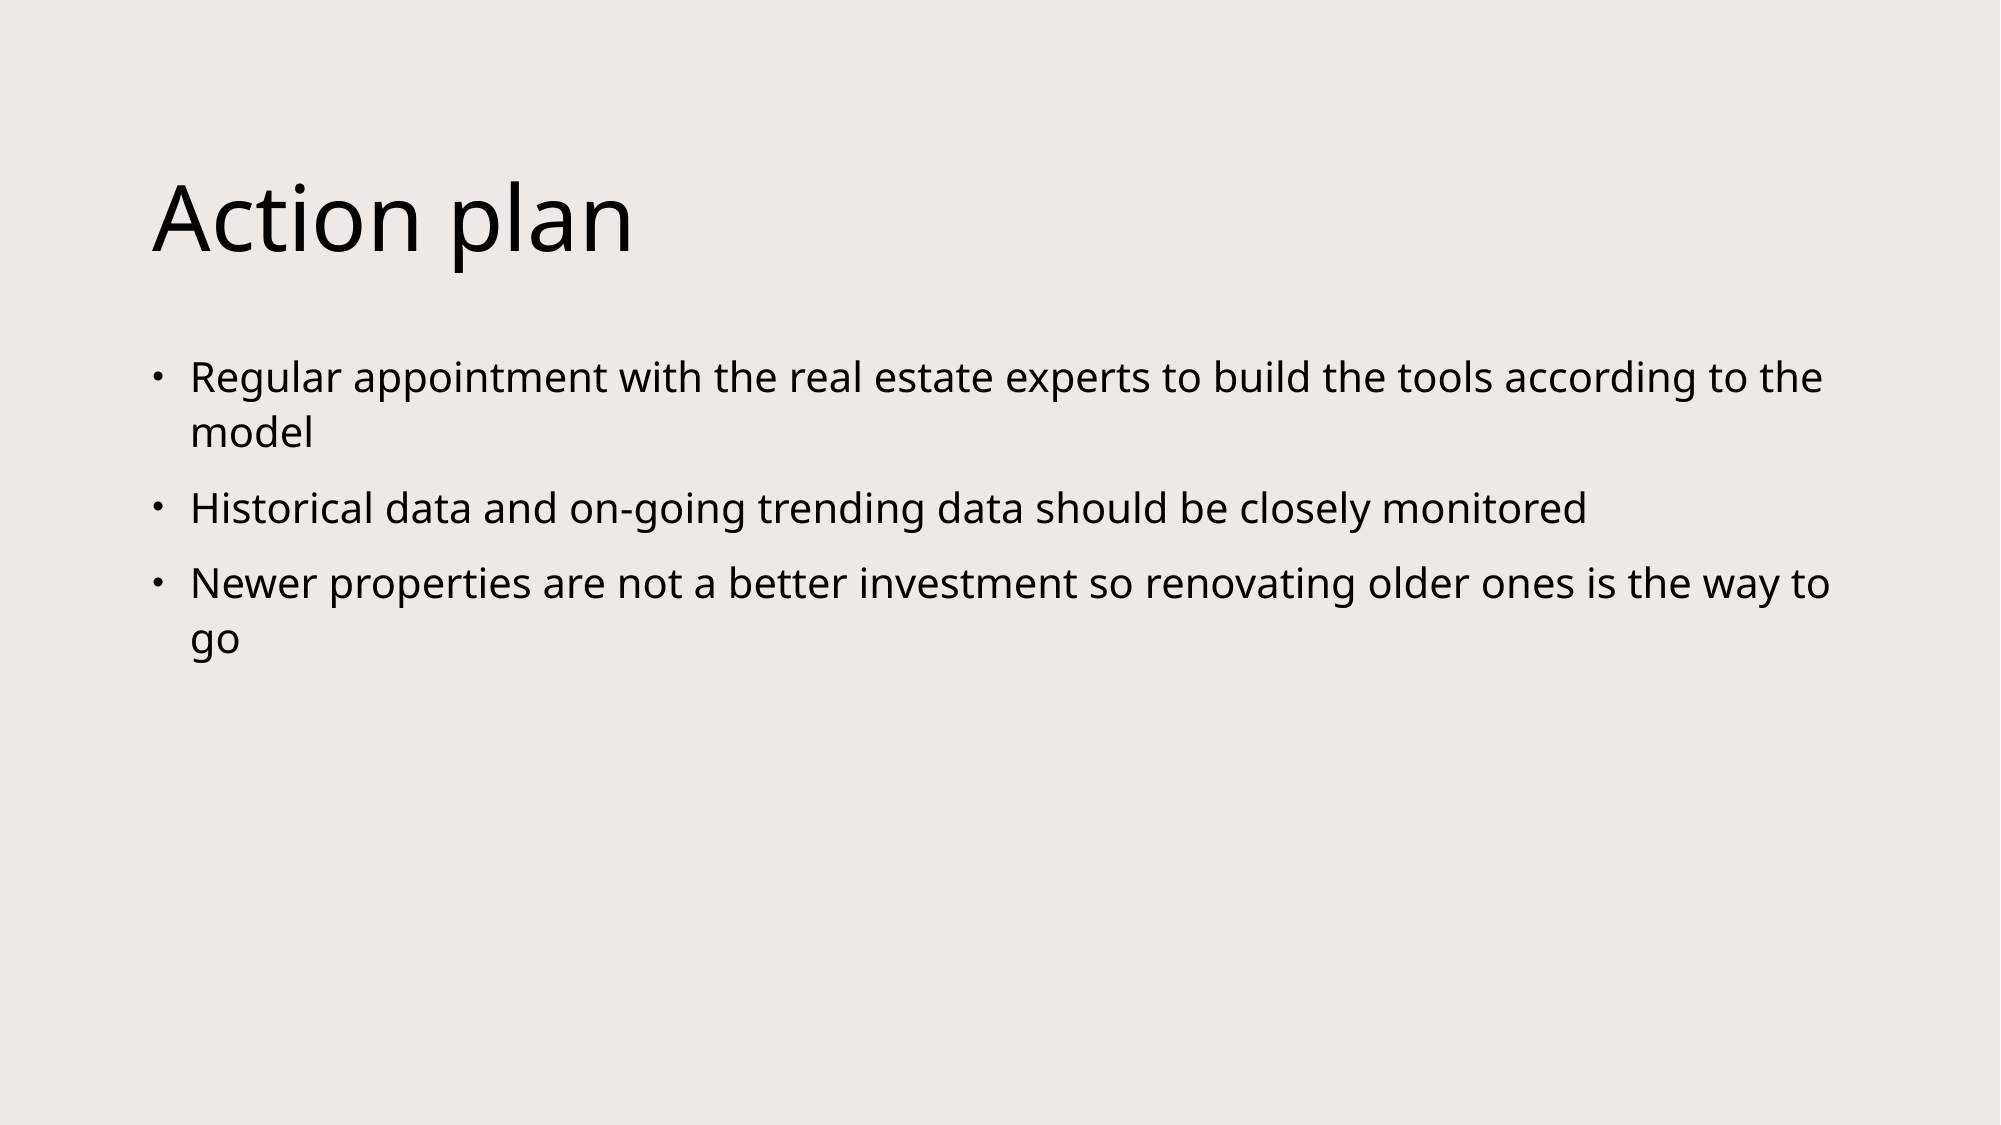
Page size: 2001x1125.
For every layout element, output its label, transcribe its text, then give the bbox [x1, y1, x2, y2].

list Regular appointment with the real estate experts to build the tools according to the model Historical data and on-going trending data should be closely monitored Newer properties are not a better investment so renovating older ones is the way to go [137, 338, 1863, 1014]
title Action plan [137, 95, 1863, 280]
